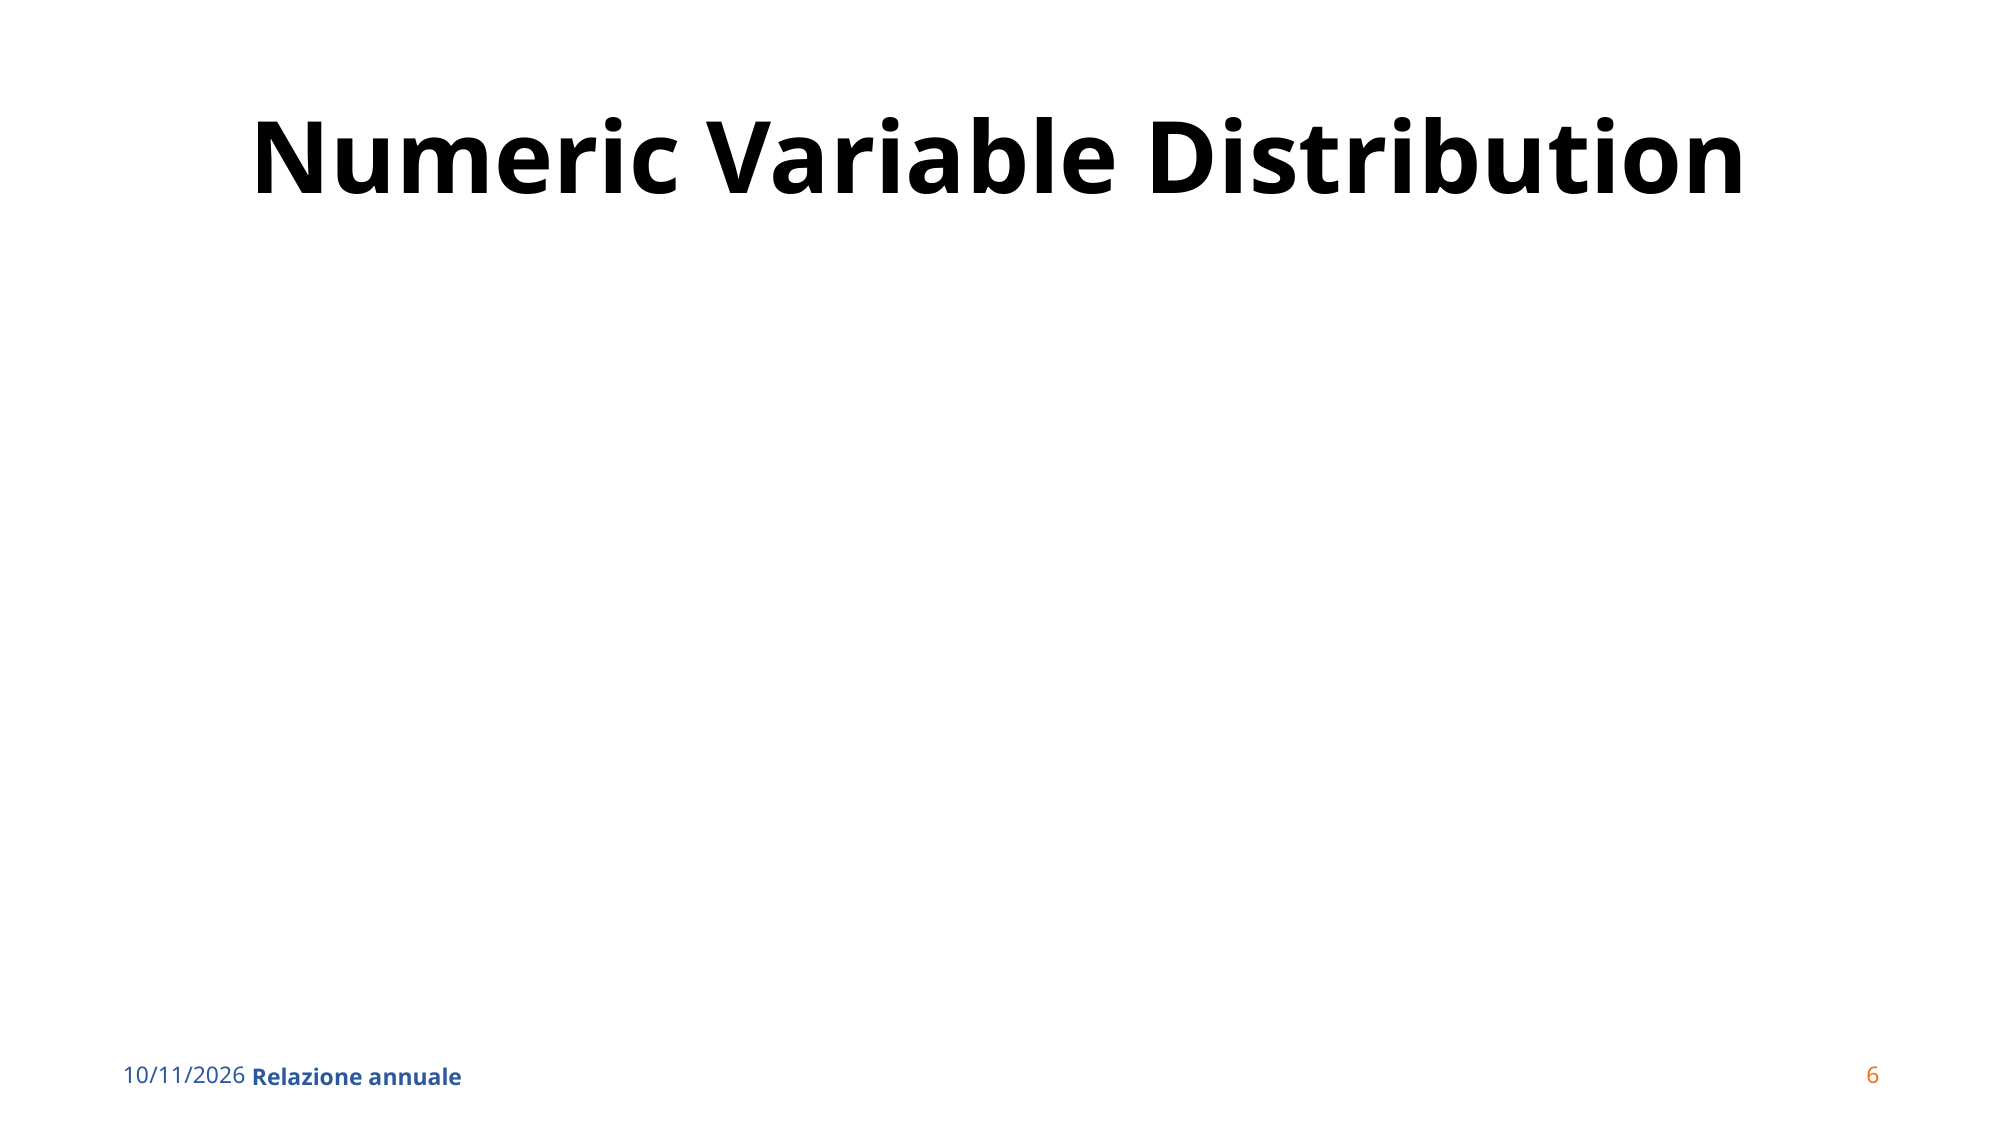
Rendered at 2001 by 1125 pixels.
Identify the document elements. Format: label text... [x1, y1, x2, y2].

title Numeric Variable Distribution [137, 104, 1863, 219]
